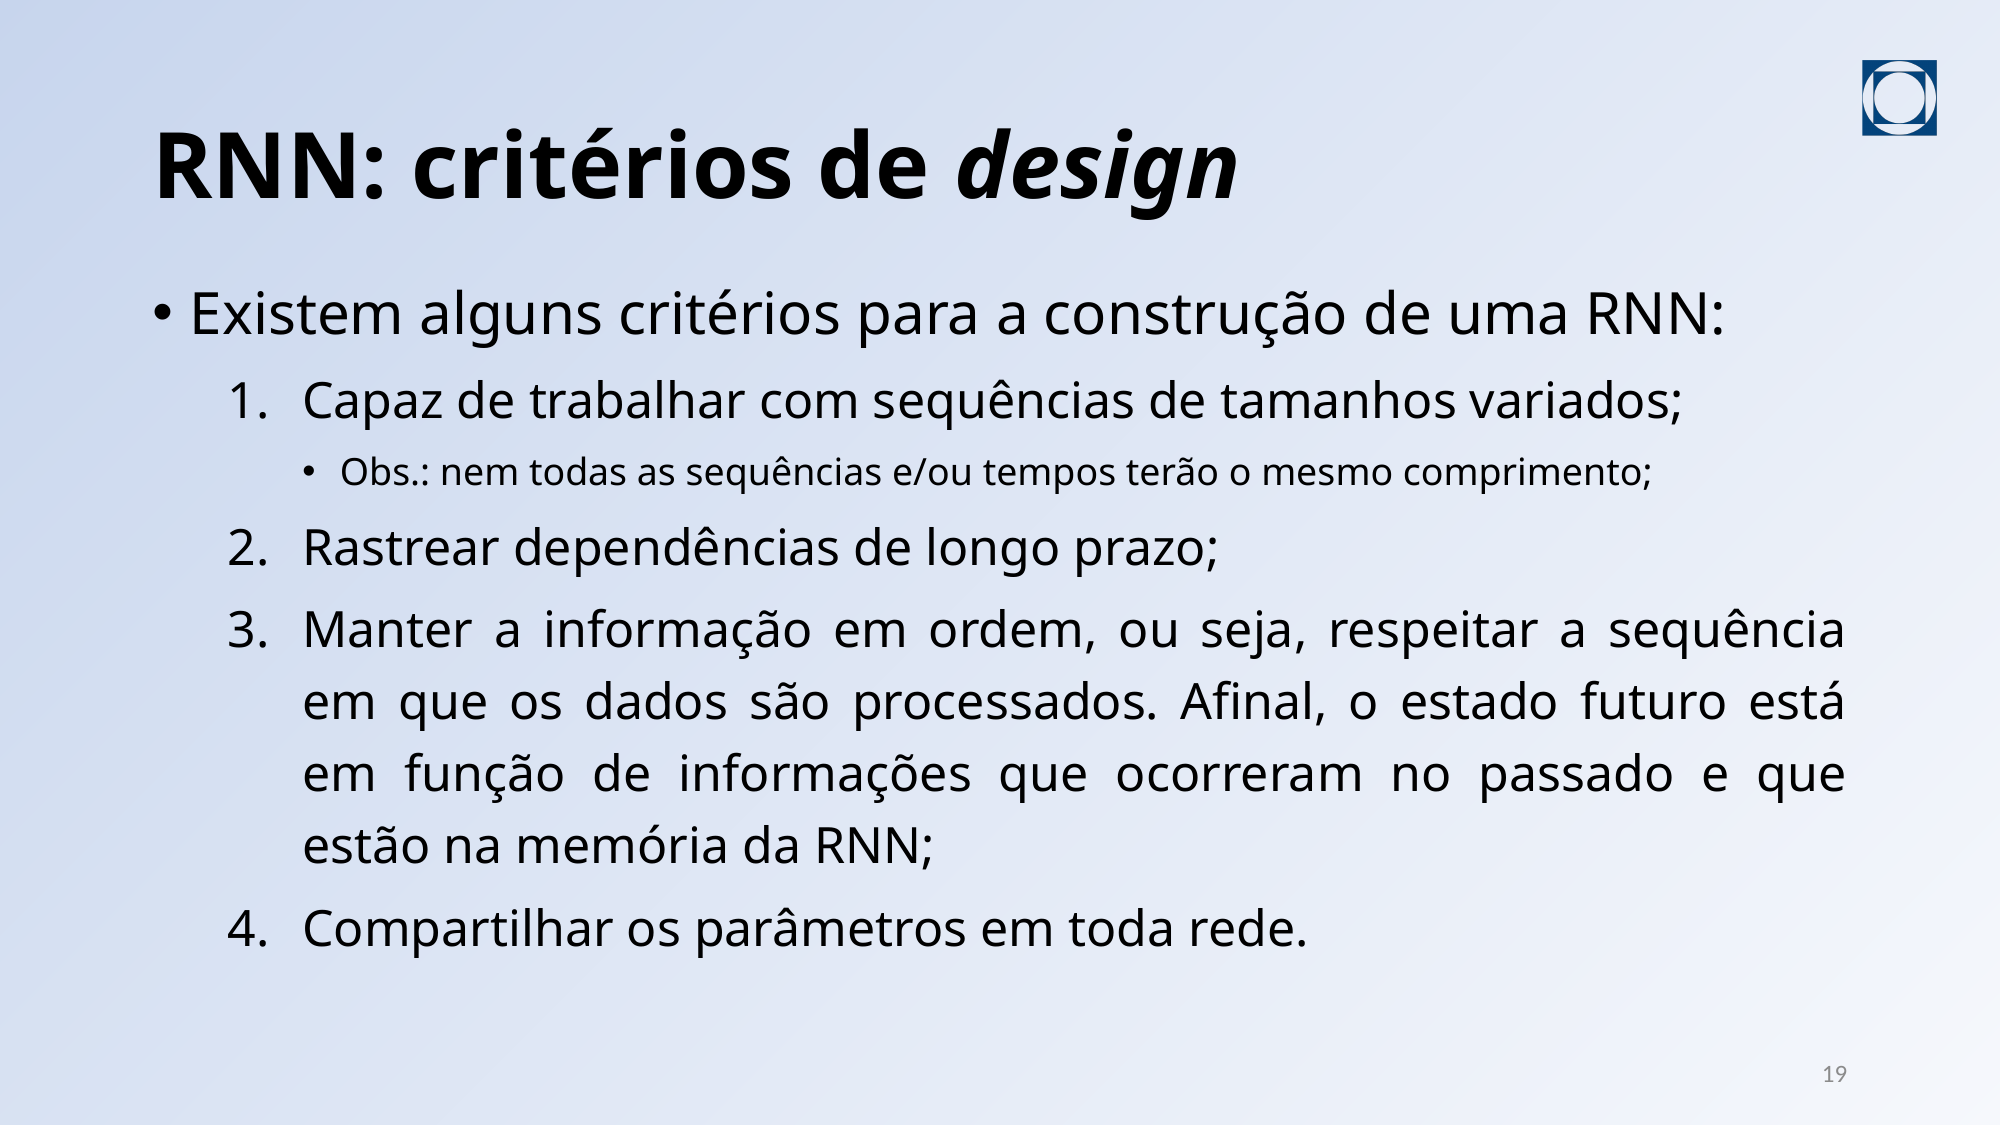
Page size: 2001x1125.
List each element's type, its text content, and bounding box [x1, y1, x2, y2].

title RNN: critérios de design [137, 59, 1863, 254]
picture [1862, 59, 1939, 137]
slide_number 19 [1412, 1042, 1863, 1103]
list Existem alguns critérios para a construção de uma RNN: Capaz de trabalhar com sequências de tamanhos variados; Obs.: nem todas as sequências e/ou tempos terão o mesmo comprimento; Rastrear dependências de longo prazo; Manter a informação em ordem, ou seja, respeitar a sequência em que os dados são processados. Afinal, o estado futuro está em função de informações que ocorreram no passado e que estão na memória da RNN; Compartilhar os parâmetros em toda rede. [137, 254, 1863, 856]
